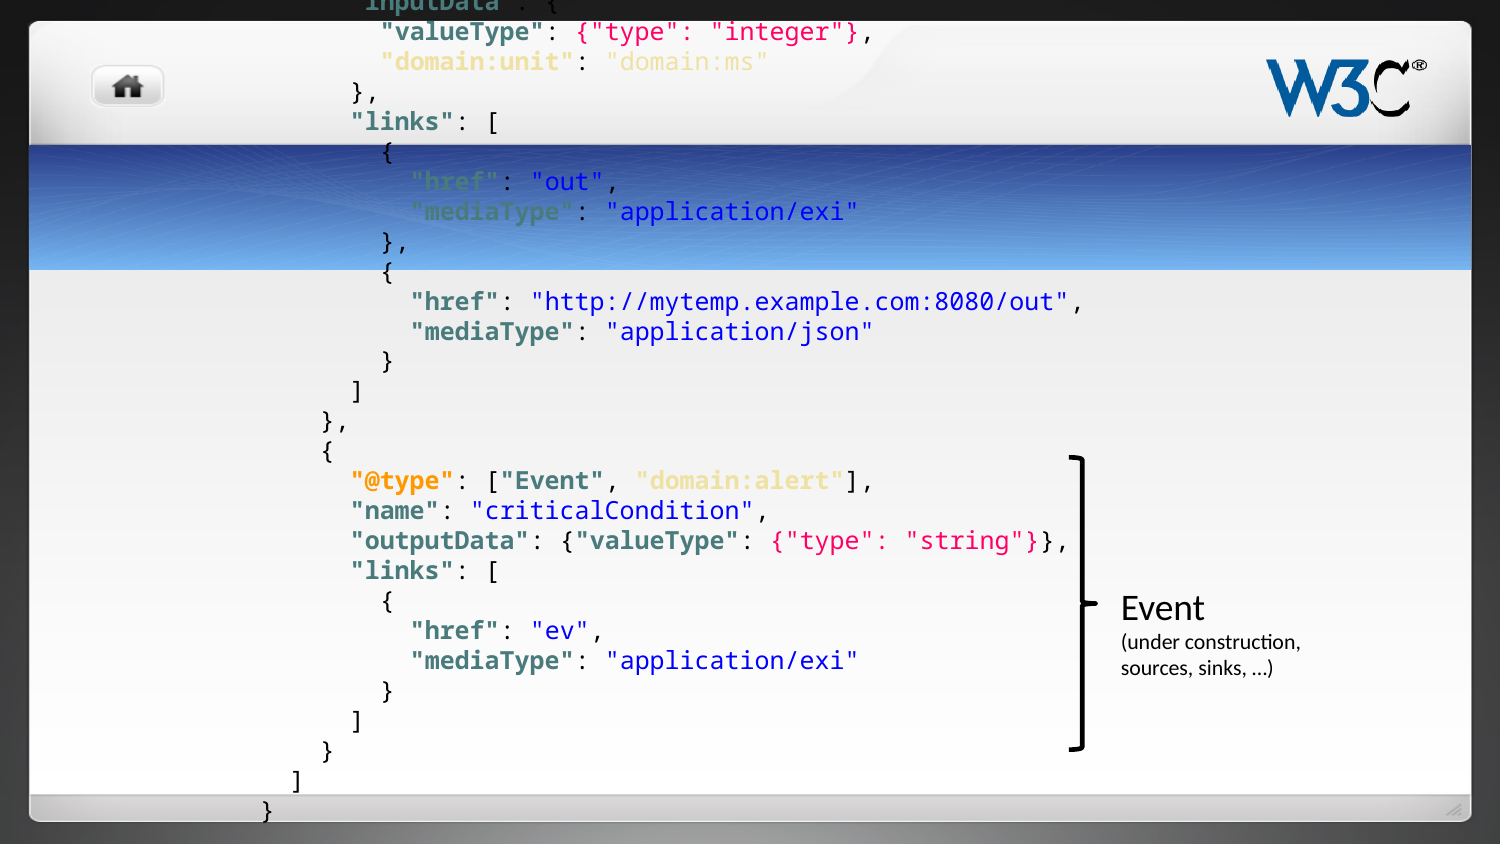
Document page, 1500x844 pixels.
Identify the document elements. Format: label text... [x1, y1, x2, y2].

text_box [1068, 456, 1097, 751]
text_box Event (under construction, sources, sinks, …) [1105, 575, 1317, 688]
picture [0, 0, 1500, 844]
text_box { "@context": [ "http://w3c.github.io/wot/w3c-wot-td-context.jsonld", { "domain": "http://example.org/actuator#" } ], "@type": "Thing", "name": "MyLEDThing", "base": "coap://myled.example.com:5683/", "security": { "cat": "token:jwt", "alg": "HS256", "as": "https://authority-issuing.example.org" }, "interactions": [ { "@type": ["Property", "domain:onOffStatus"], "name": "status", "outputData": {"valueType": {"type": "boolean"}}, "writable": true, "links": [ { "href": "pwr", "mediaType": "application/exi" }, { "href": "http://mytemp.example.com:8080/status", "mediaType": "application/json" } ] }, { "@type": ["Action", "domain:fadeIn"], "name": "fadeIn", "inputData": { "valueType": {"type": "integer"}, "domain:unit": "domain:ms" }, "links": [ { "href": "in", "mediaType": "application/exi" }, { "href": "http://mytemp.example.com:8080/in", "mediaType": "application/json" } ] }, { "@type": ["Action", "domain:fadeOut"], "name": "fadeOut", "inputData": { "valueType": {"type": "integer"}, "domain:unit": "domain:ms" }, "links": [ { "href": "out", "mediaType": "application/exi" }, { "href": "http://mytemp.example.com:8080/out", "mediaType": "application/json" } ] }, { "@type": ["Event", "domain:alert"], "name": "criticalCondition", "outputData": {"valueType": {"type": "string"}}, "links": [ { "href": "ev", "mediaType": "application/exi" } ] } ] } [244, 0, 1255, 832]
